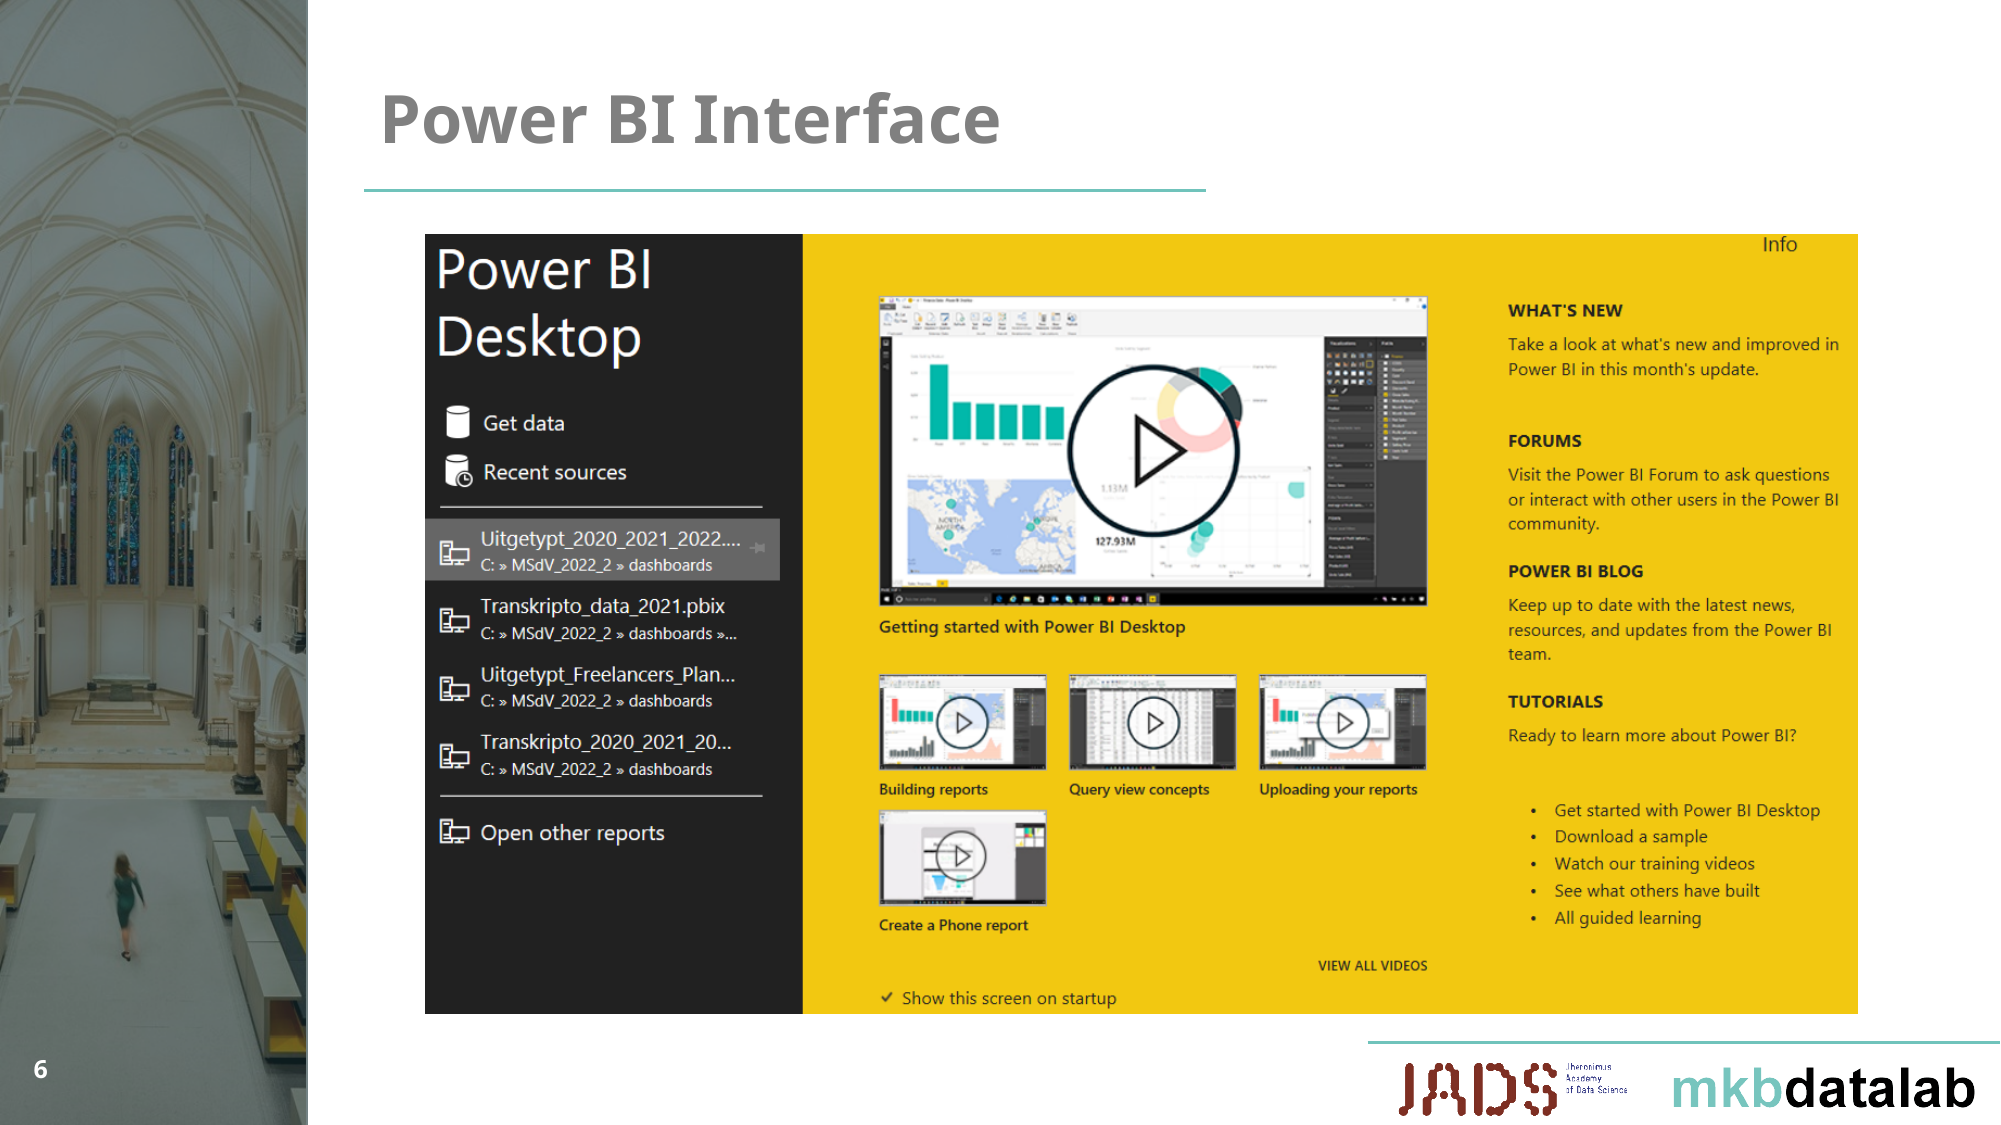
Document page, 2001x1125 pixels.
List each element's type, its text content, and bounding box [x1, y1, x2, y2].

slide_number 6 [18, 1046, 98, 1107]
title Power BI Interface [364, 0, 1919, 165]
picture [1374, 1023, 2000, 1125]
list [425, 234, 1858, 1014]
